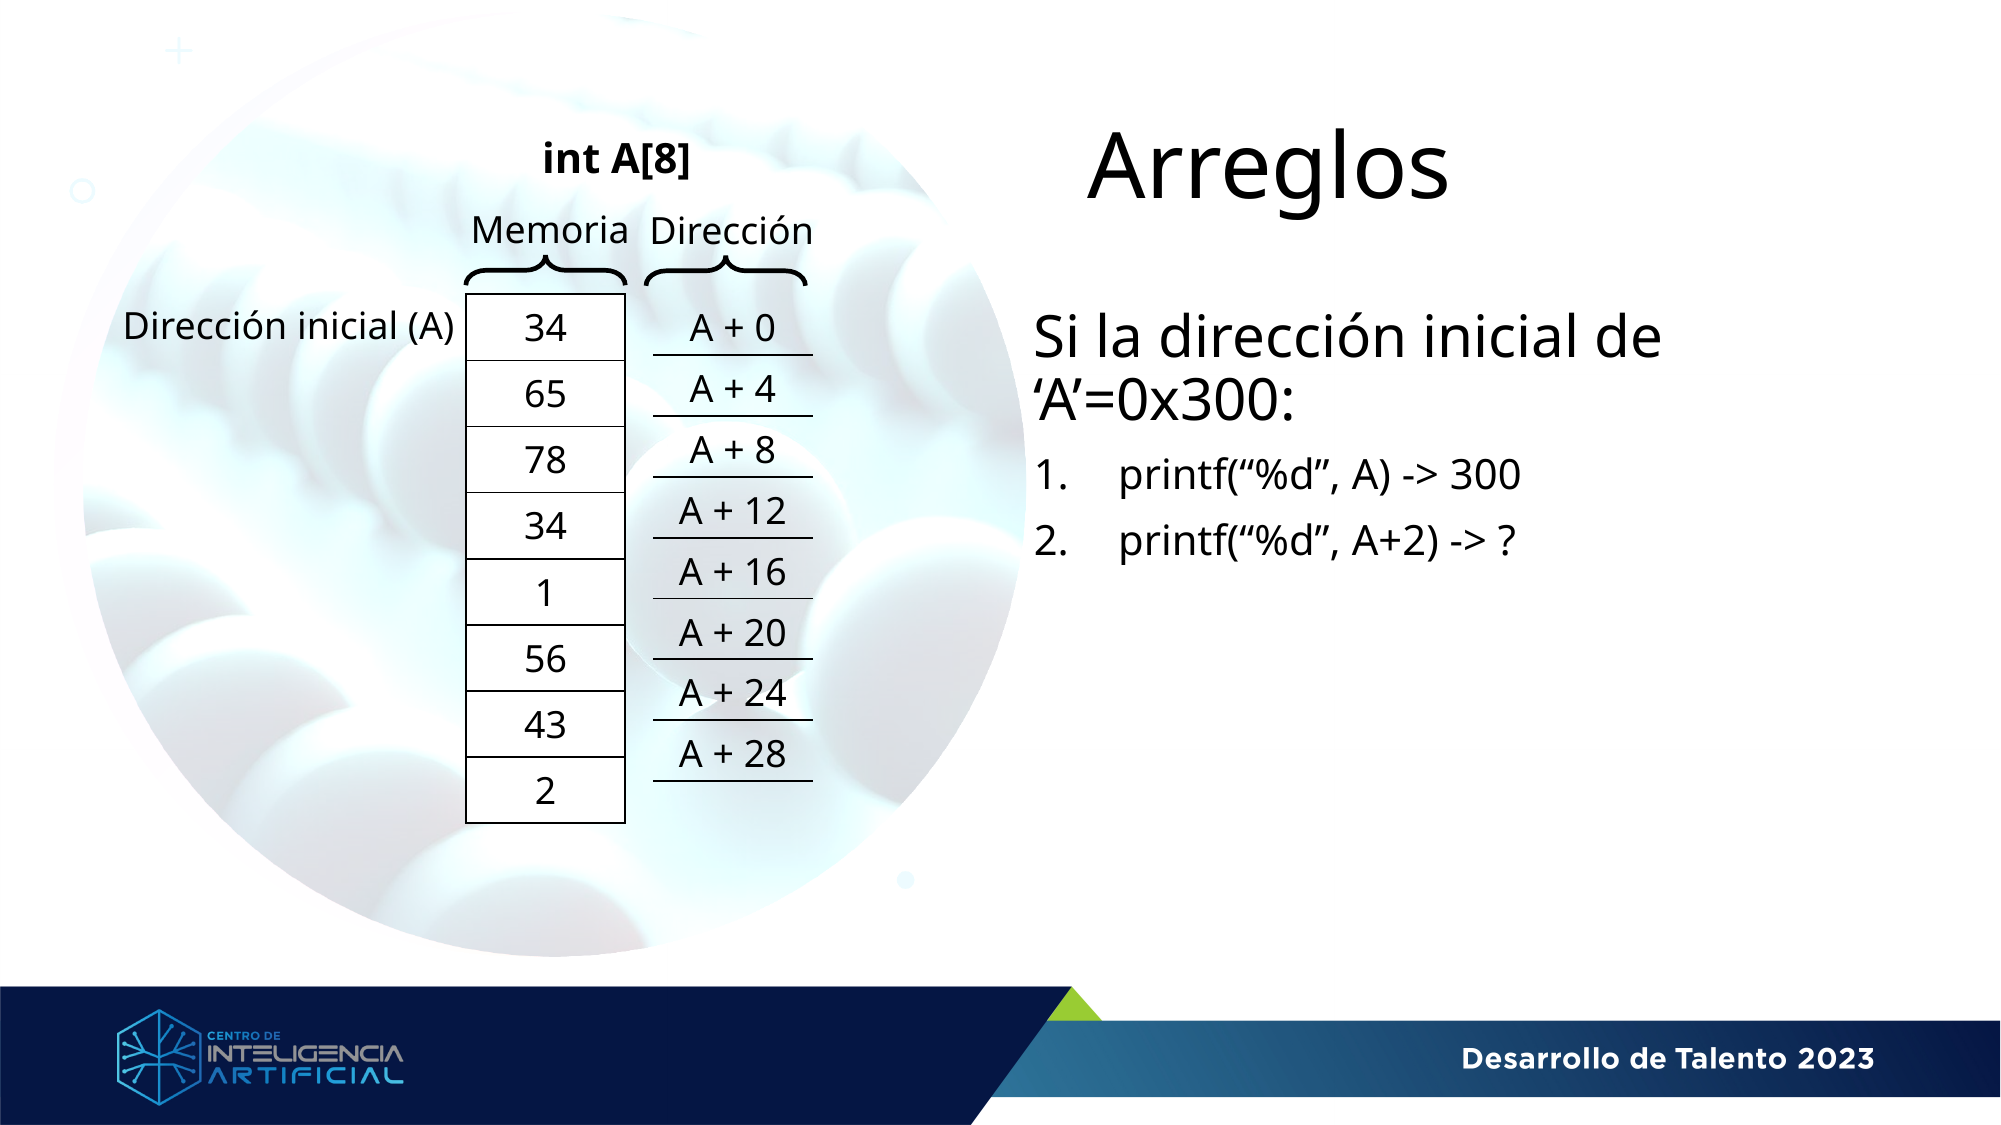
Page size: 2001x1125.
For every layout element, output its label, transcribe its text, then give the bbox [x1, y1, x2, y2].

list Si la dirección inicial de ‘A’=0x300: printf(“%d”, A) -> 300 printf(“%d”, A+2) -> ? [1073, 299, 1863, 974]
picture [0, 0, 2001, 1125]
title Arreglos [1073, 59, 1863, 278]
